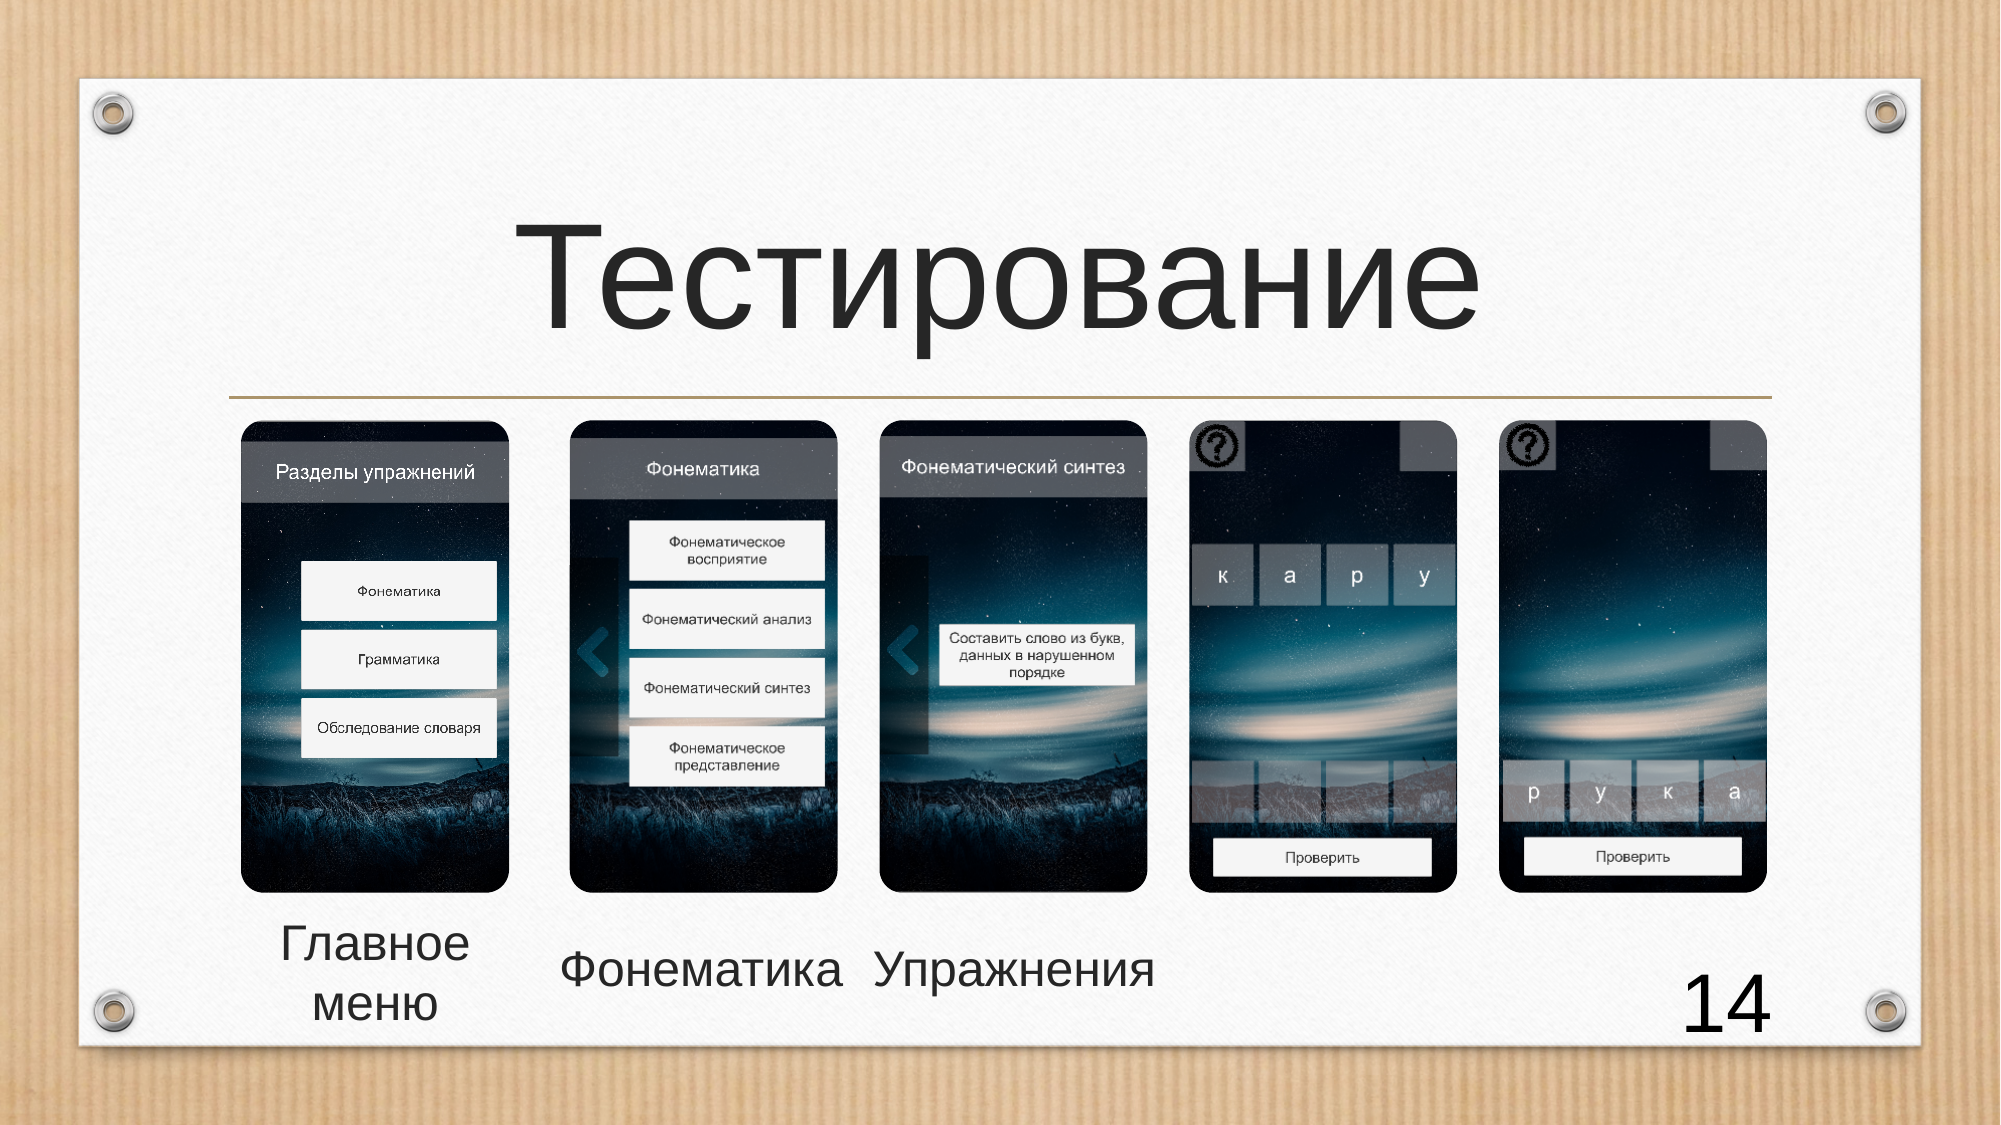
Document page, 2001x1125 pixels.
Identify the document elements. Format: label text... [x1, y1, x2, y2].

text_box Главное меню [241, 902, 509, 1025]
text_box Упражнения [839, 928, 1190, 1025]
title Тестирование [212, 161, 1788, 375]
slide_number 14 [1643, 973, 1788, 1025]
picture [0, 0, 2001, 1125]
text_box Фонематика [543, 928, 839, 1025]
